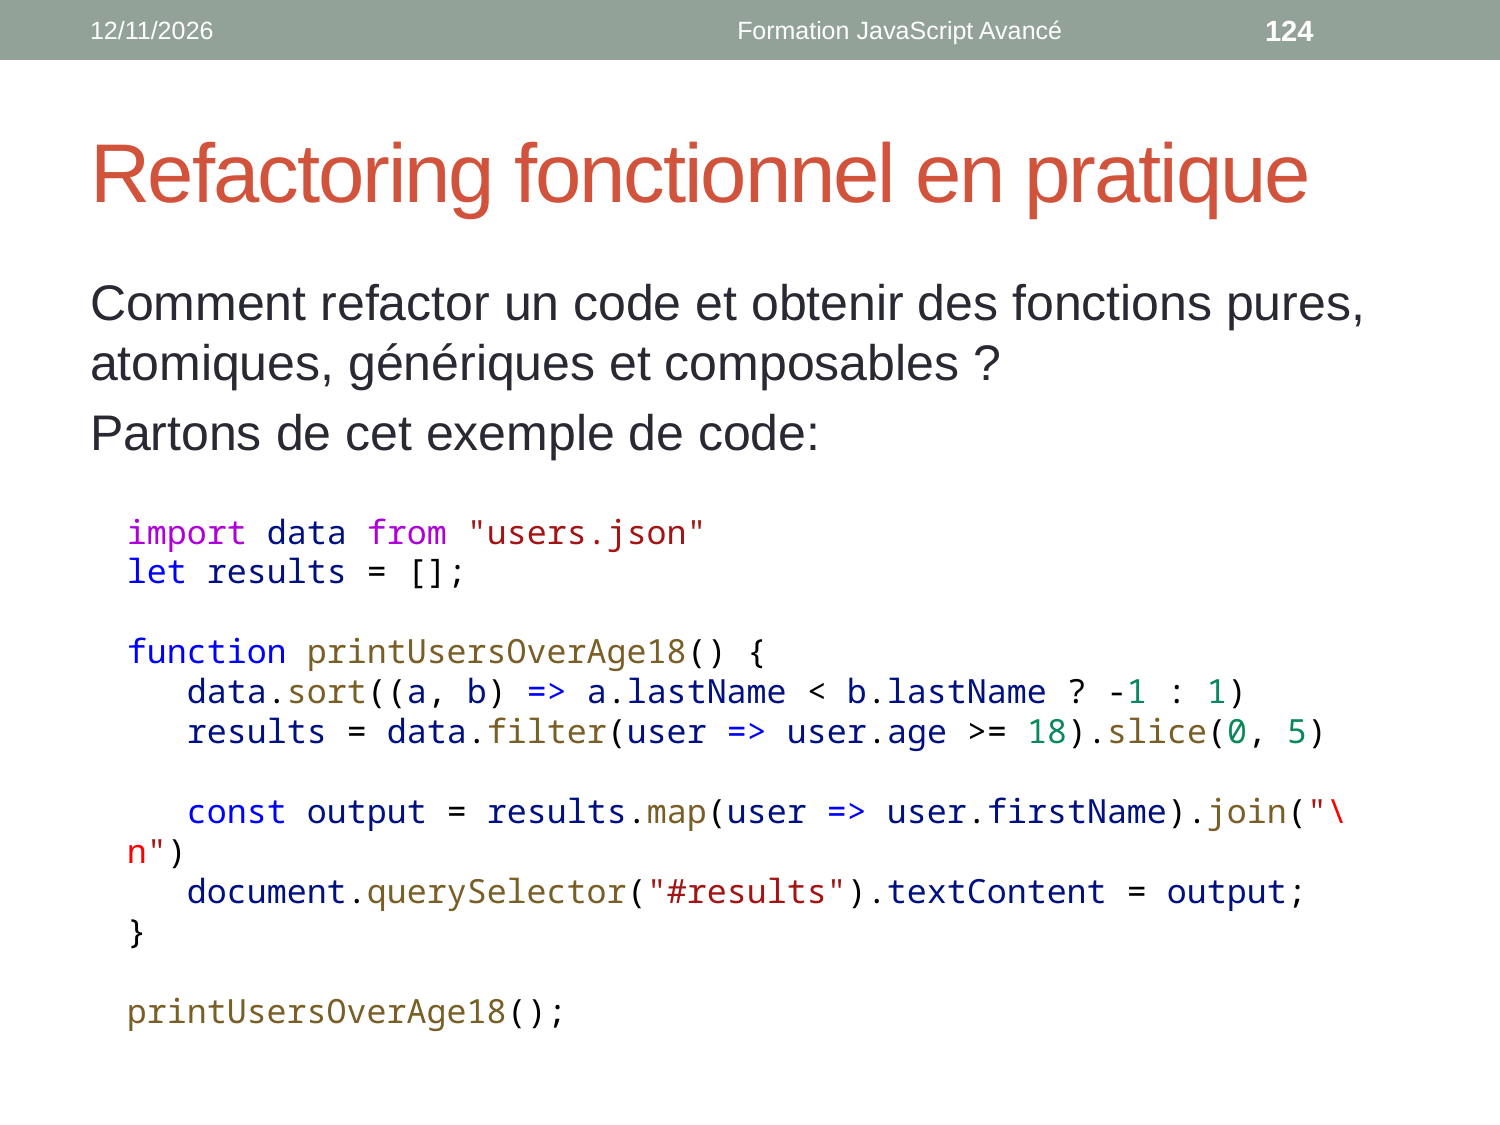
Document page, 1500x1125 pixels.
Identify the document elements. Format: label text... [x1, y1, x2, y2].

list Comment refactor un code et obtenir des fonctions pures, atomiques, génériques et composables ? Partons de cet exemple de code: [75, 262, 1425, 1063]
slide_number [75, 3, 550, 57]
text_box import data from "users.json" let results = []; function printUsersOverAge18() { data.sort((a, b) => a.lastName < b.lastName ? -1 : 1) results = data.filter(user => user.age >= 18).slice(0, 5) const output = results.map(user => user.firstName).join("\n") document.querySelector("#results").textContent = output; } printUsersOverAge18(); [112, 503, 1388, 1038]
footer Formation JavaScript Avancé [562, 3, 1238, 57]
title Refactoring fonctionnel en pratique [75, 87, 1425, 250]
slide_number 124 [1250, 3, 1425, 57]
